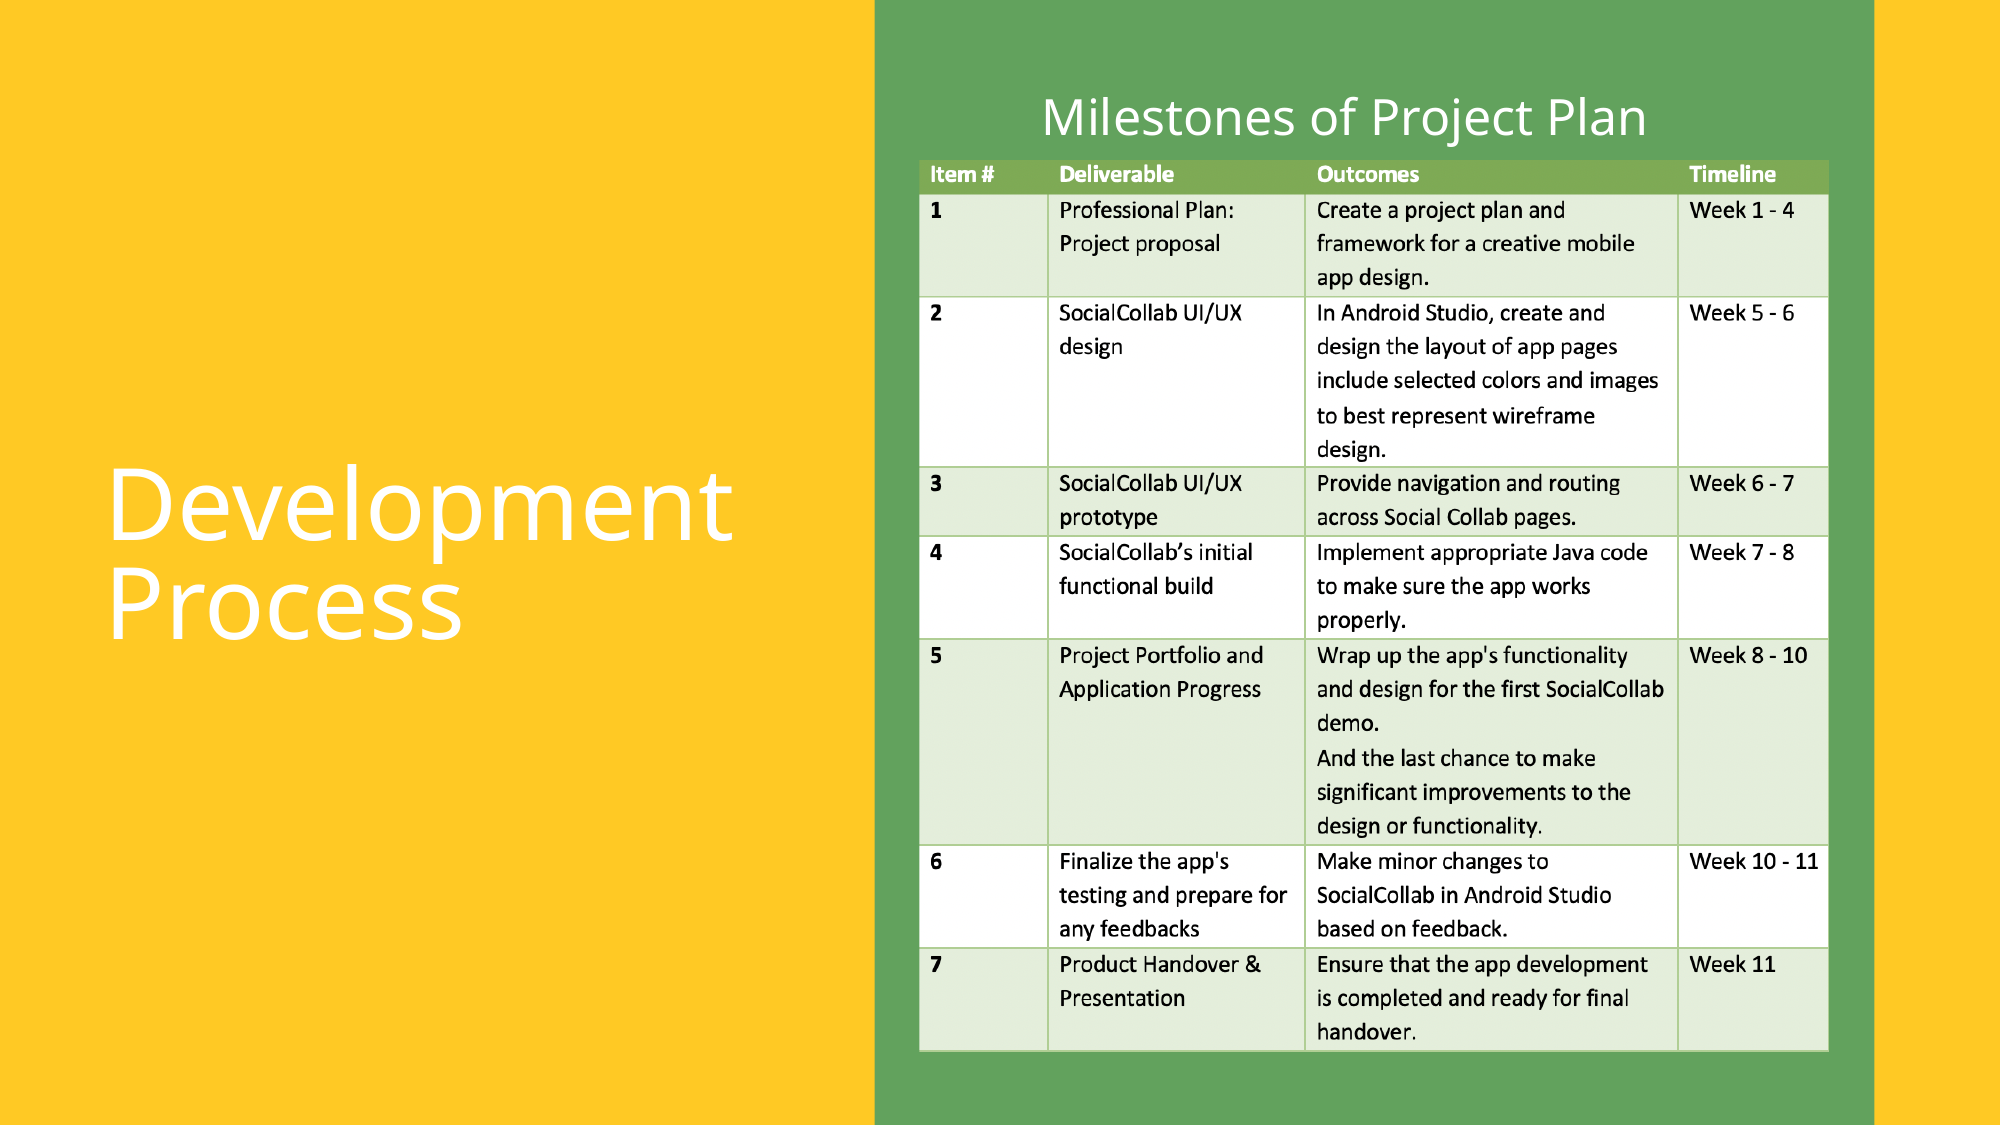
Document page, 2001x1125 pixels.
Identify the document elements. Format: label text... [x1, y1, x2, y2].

text_box [0, 0, 874, 1125]
text_box Development Process [104, 461, 770, 660]
text_box [1875, 0, 2000, 1125]
picture [919, 160, 1829, 1052]
text_box Milestones of Project Plan [1041, 46, 1708, 145]
text_box [874, 0, 1875, 1125]
